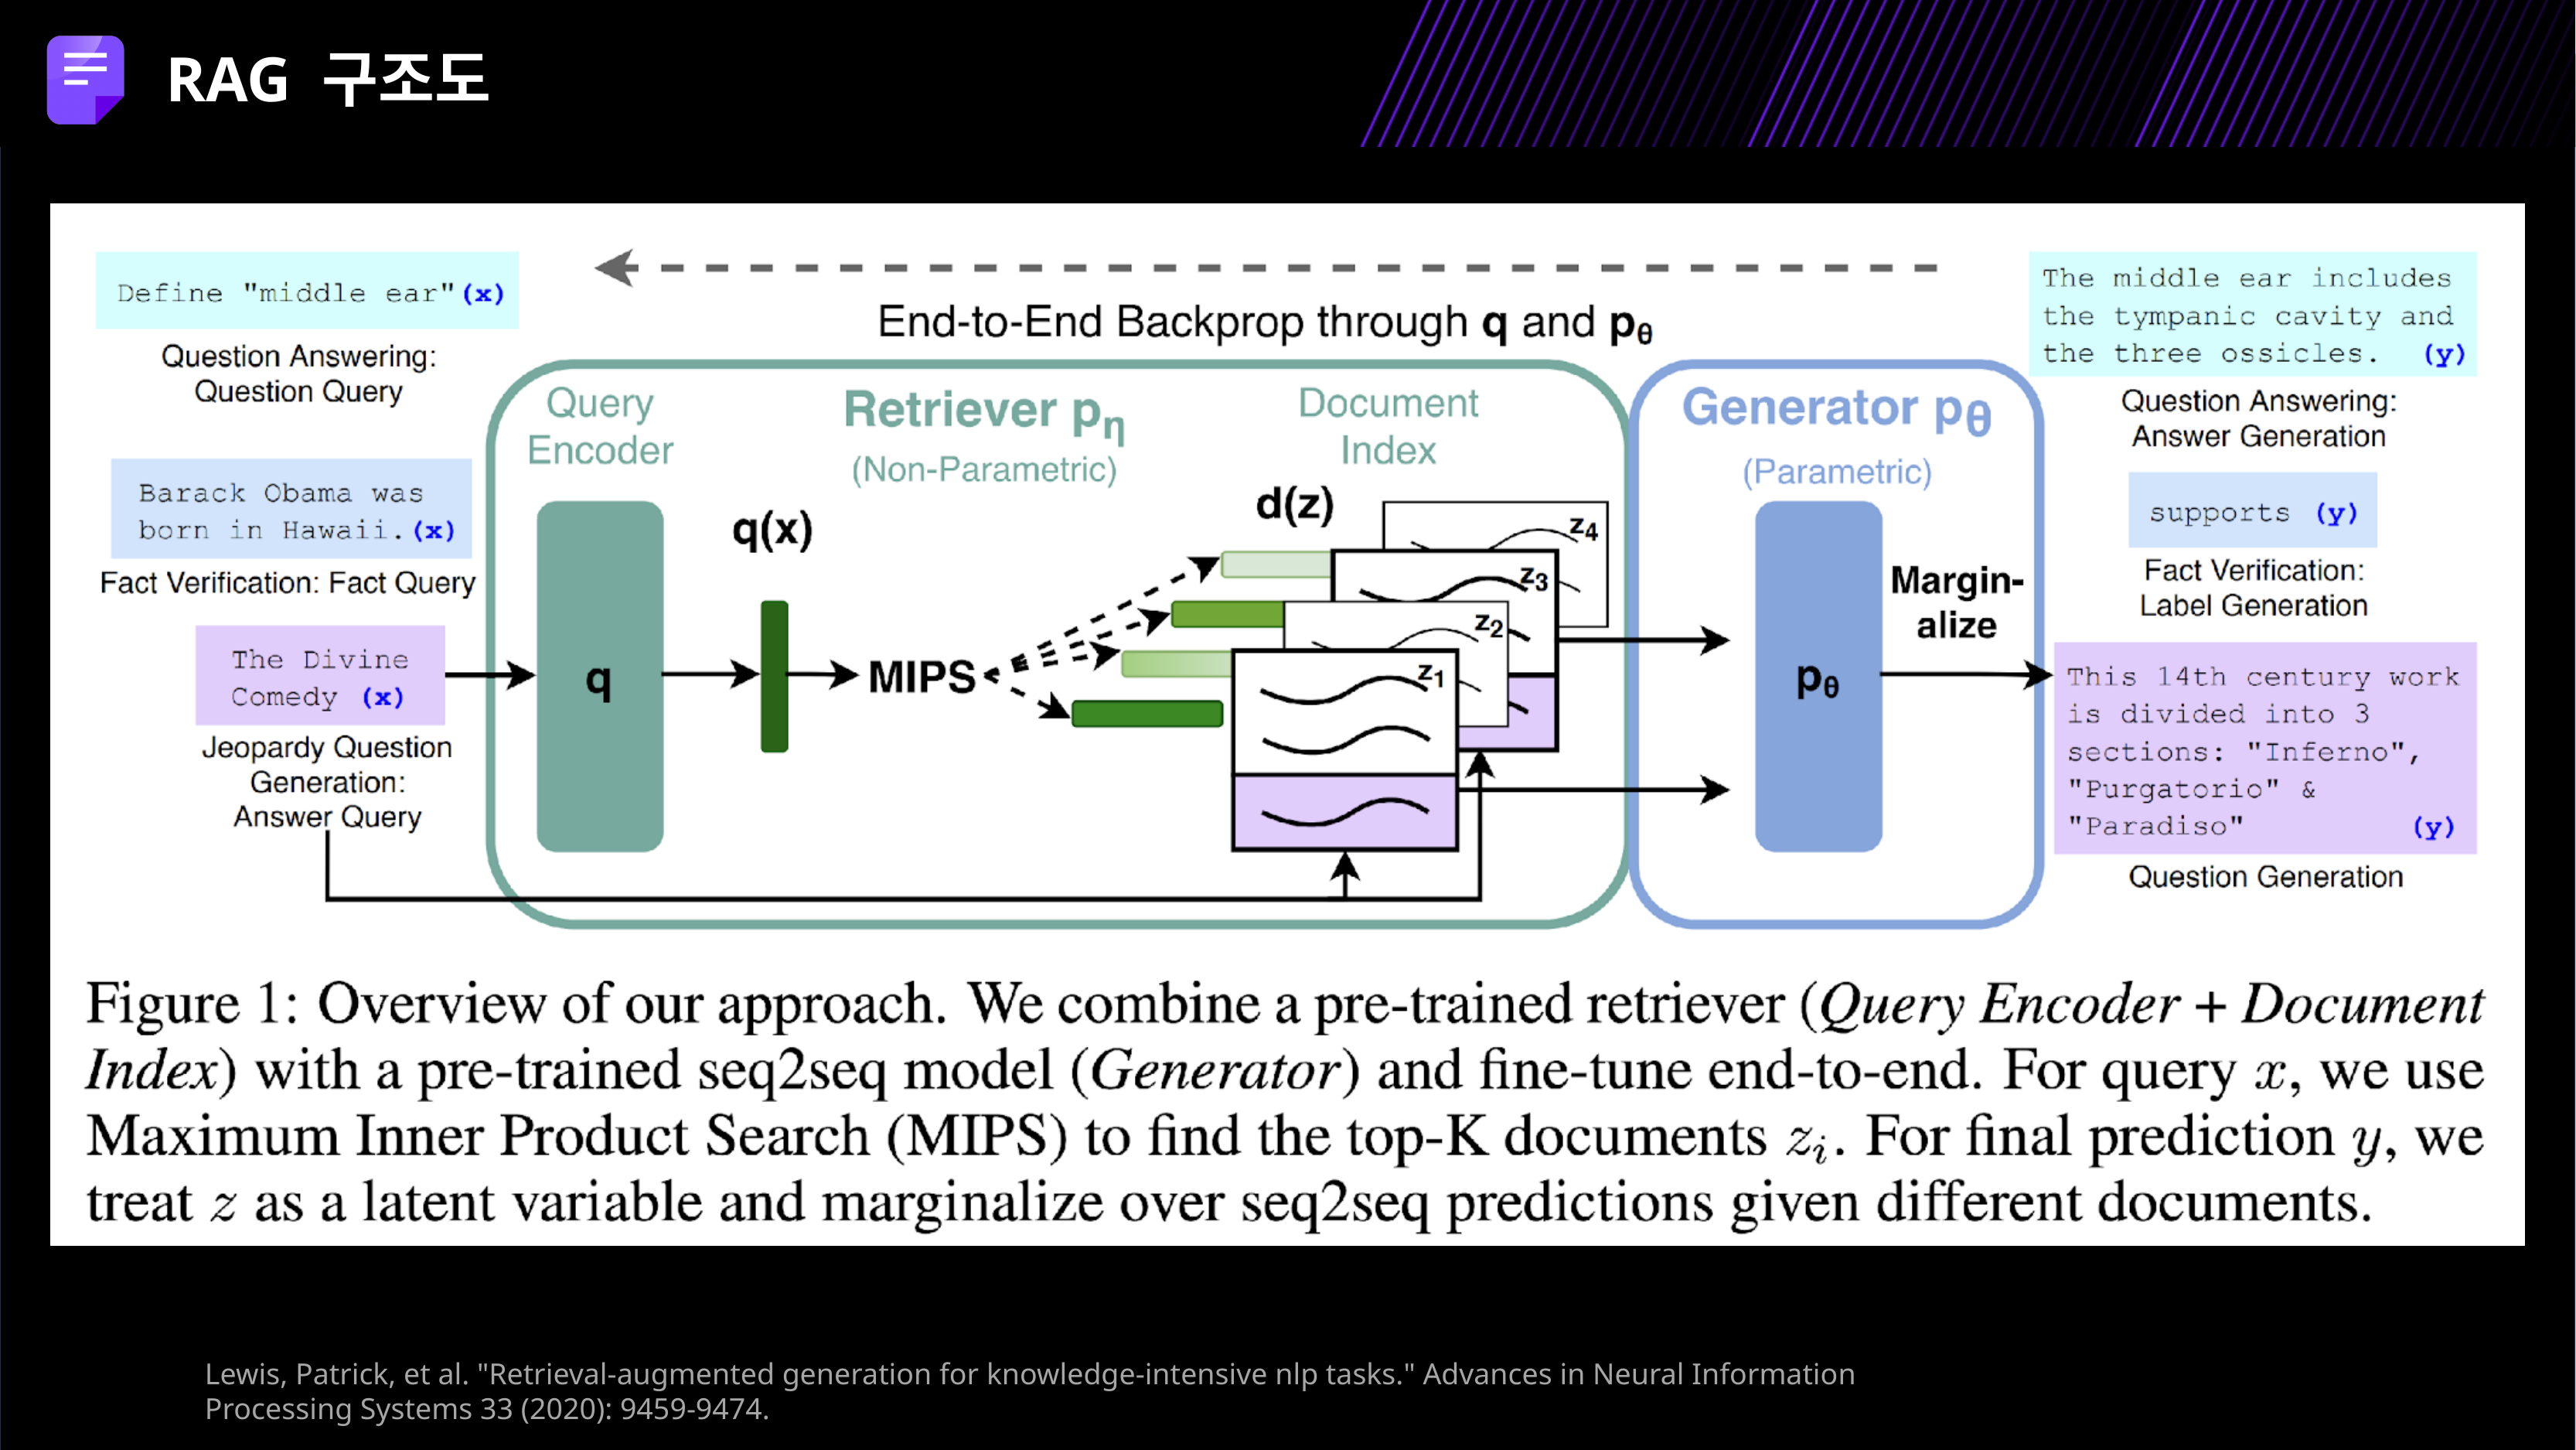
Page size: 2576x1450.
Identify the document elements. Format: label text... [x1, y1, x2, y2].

list RAG 구조도 [154, 43, 1367, 140]
picture [0, 0, 2576, 147]
picture [50, 203, 2525, 1246]
list Lewis, Patrick, et al. "Retrieval-augmented generation for knowledge-intensive nlp tasks." Advances in Neural Information Processing Systems 33 (2020): 9459-9474. [193, 1349, 1940, 1407]
